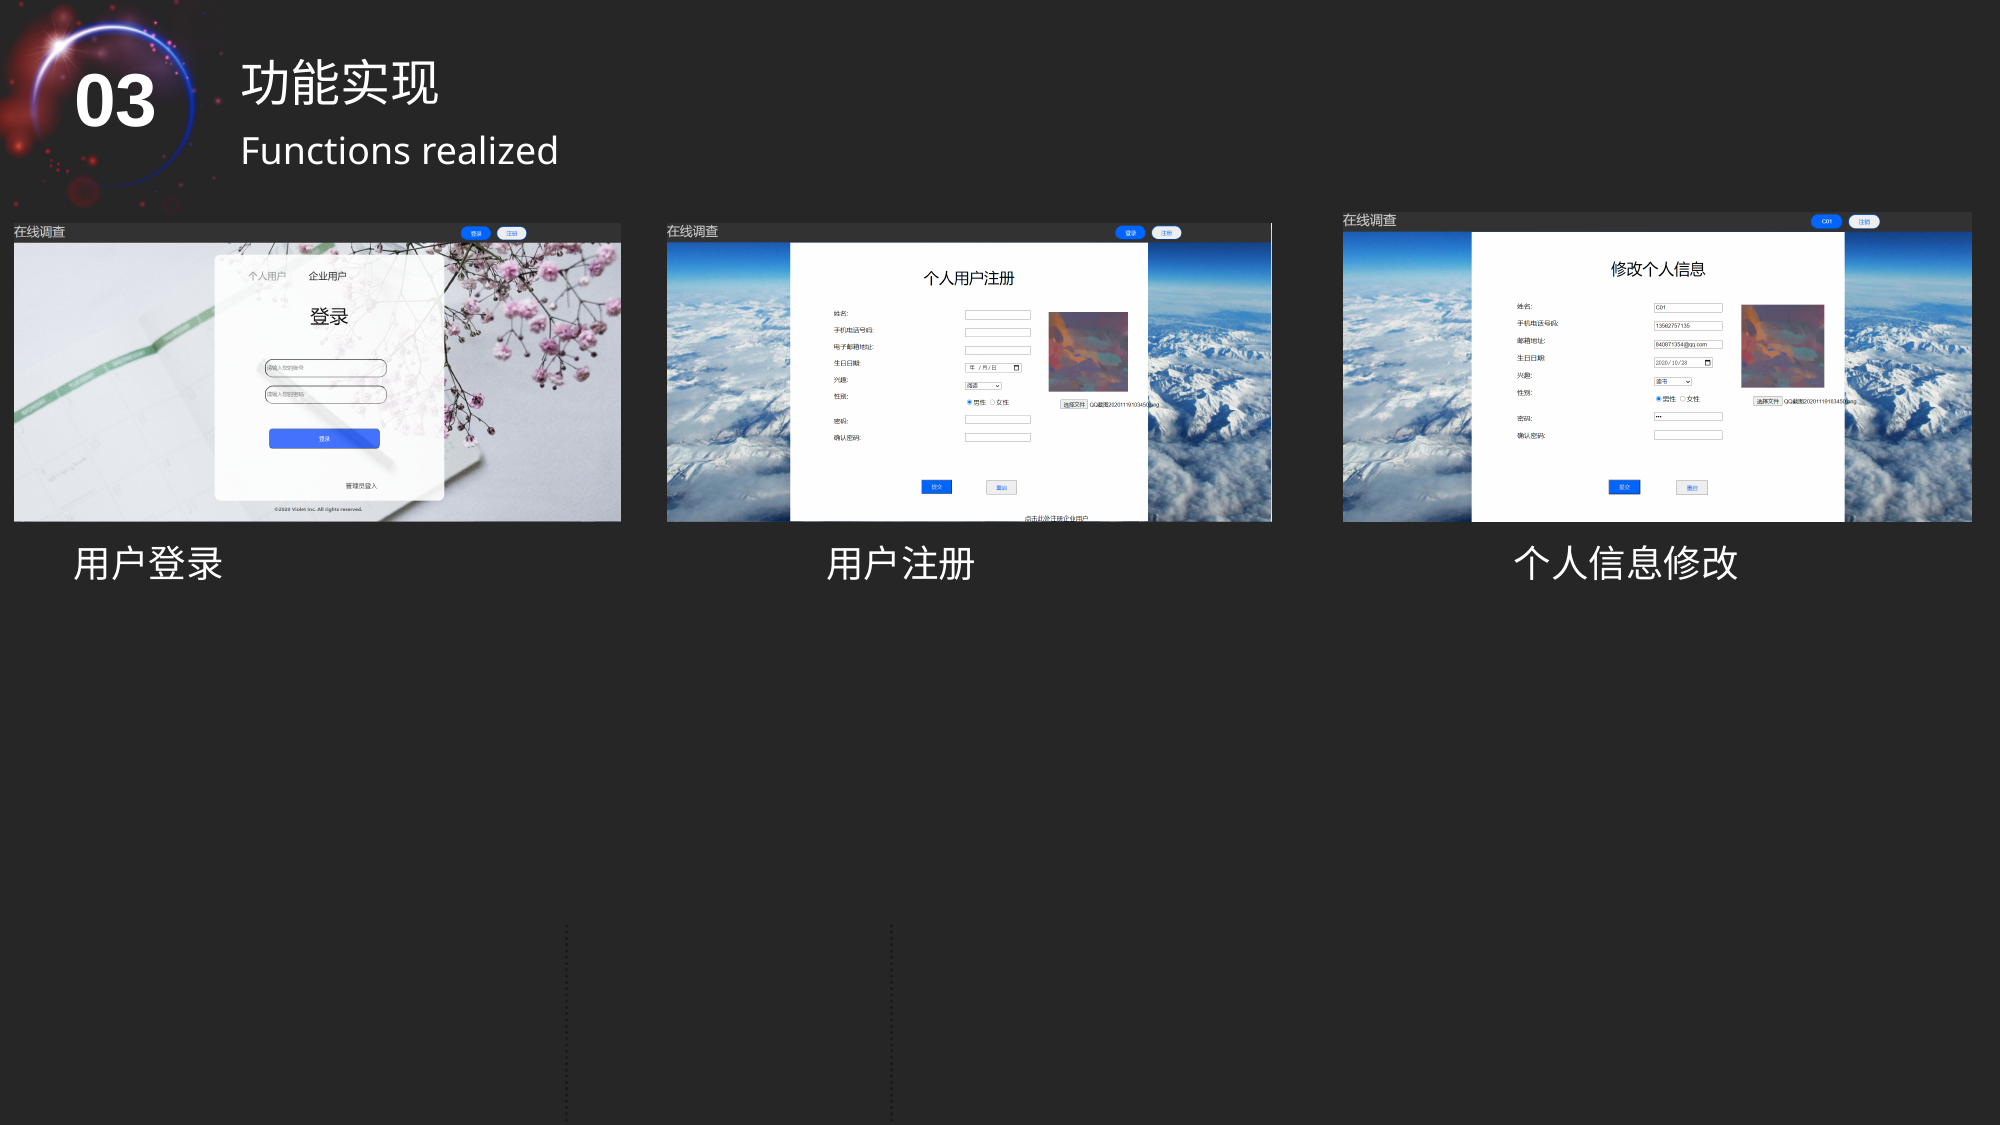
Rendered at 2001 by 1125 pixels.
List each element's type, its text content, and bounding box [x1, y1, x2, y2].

picture [0, 0, 226, 213]
text_box 用户注册 [811, 532, 1129, 592]
picture [667, 223, 1272, 522]
picture [14, 223, 621, 522]
text_box 功能实现 [226, 43, 725, 119]
picture [1343, 212, 1972, 522]
text_box 个人信息修改 [1498, 532, 1816, 592]
text_box 用户登录 [59, 532, 377, 592]
text_box Functions realized [226, 119, 821, 180]
